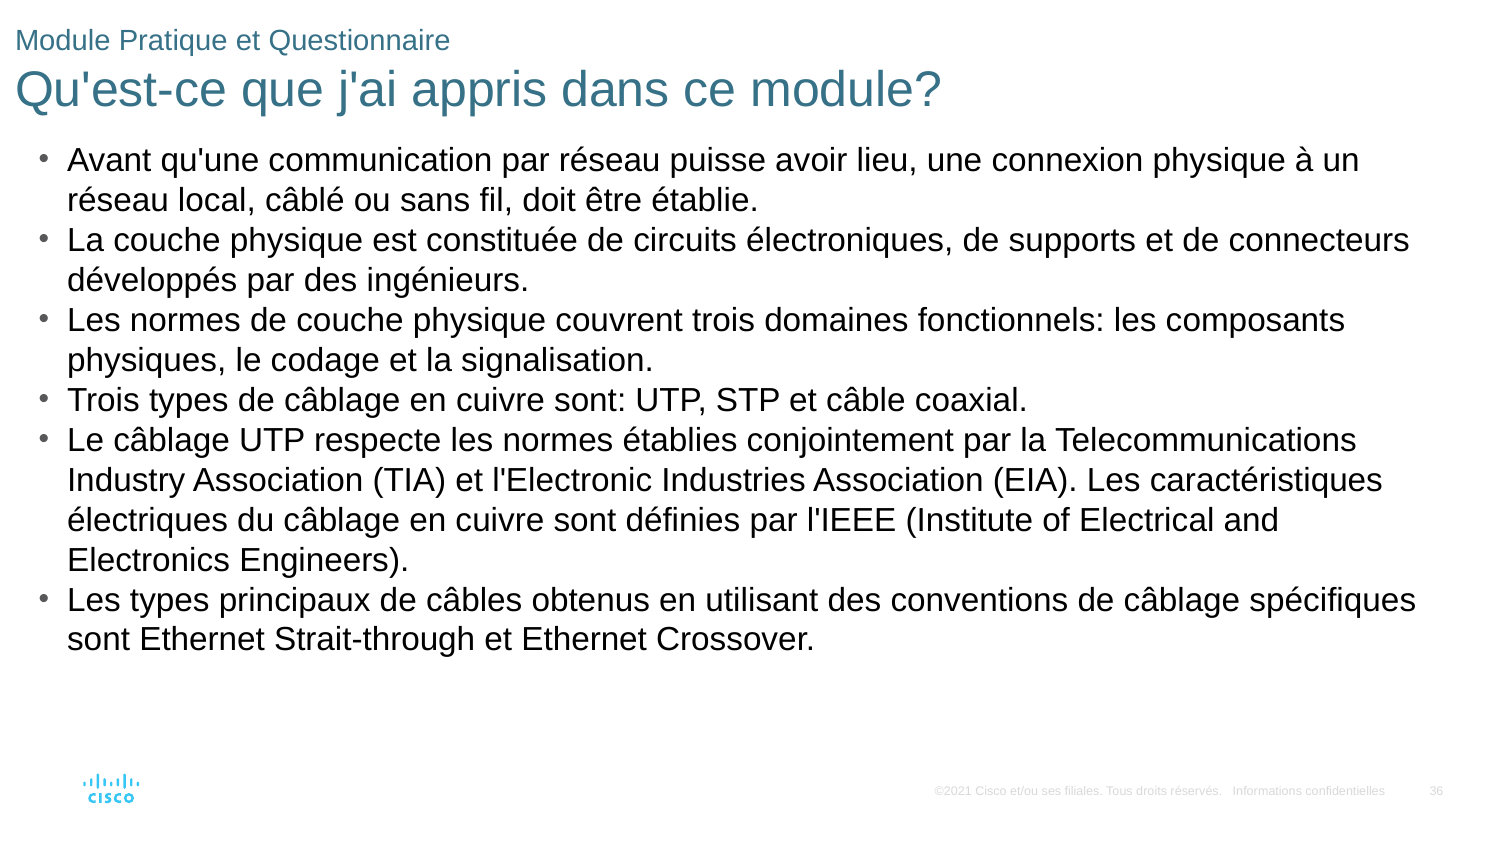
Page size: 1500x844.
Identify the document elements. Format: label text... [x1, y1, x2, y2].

list Avant qu'une communication par réseau puisse avoir lieu, une connexion physique à un réseau local, câblé ou sans fil, doit être établie. La couche physique est constituée de circuits électroniques, de supports et de connecteurs développés par des ingénieurs. Les normes de couche physique couvrent trois domaines fonctionnels: les composants physiques, le codage et la signalisation. Trois types de câblage en cuivre sont: UTP, STP et câble coaxial. Le câblage UTP respecte les normes établies conjointement par la Telecommunications Industry Association (TIA) et l'Electronic Industries Association (EIA). Les caractéristiques électriques du câblage en cuivre sont définies par l'IEEE (Institute of Electrical and Electronics Engineers). Les types principaux de câbles obtenus en utilisant des conventions de câblage spécifiques sont Ethernet Strait-through et Ethernet Crossover. [23, 131, 1476, 813]
title Module Pratique et Questionnaire Qu'est-ce que j'ai appris dans ce module? [0, 6, 1500, 131]
